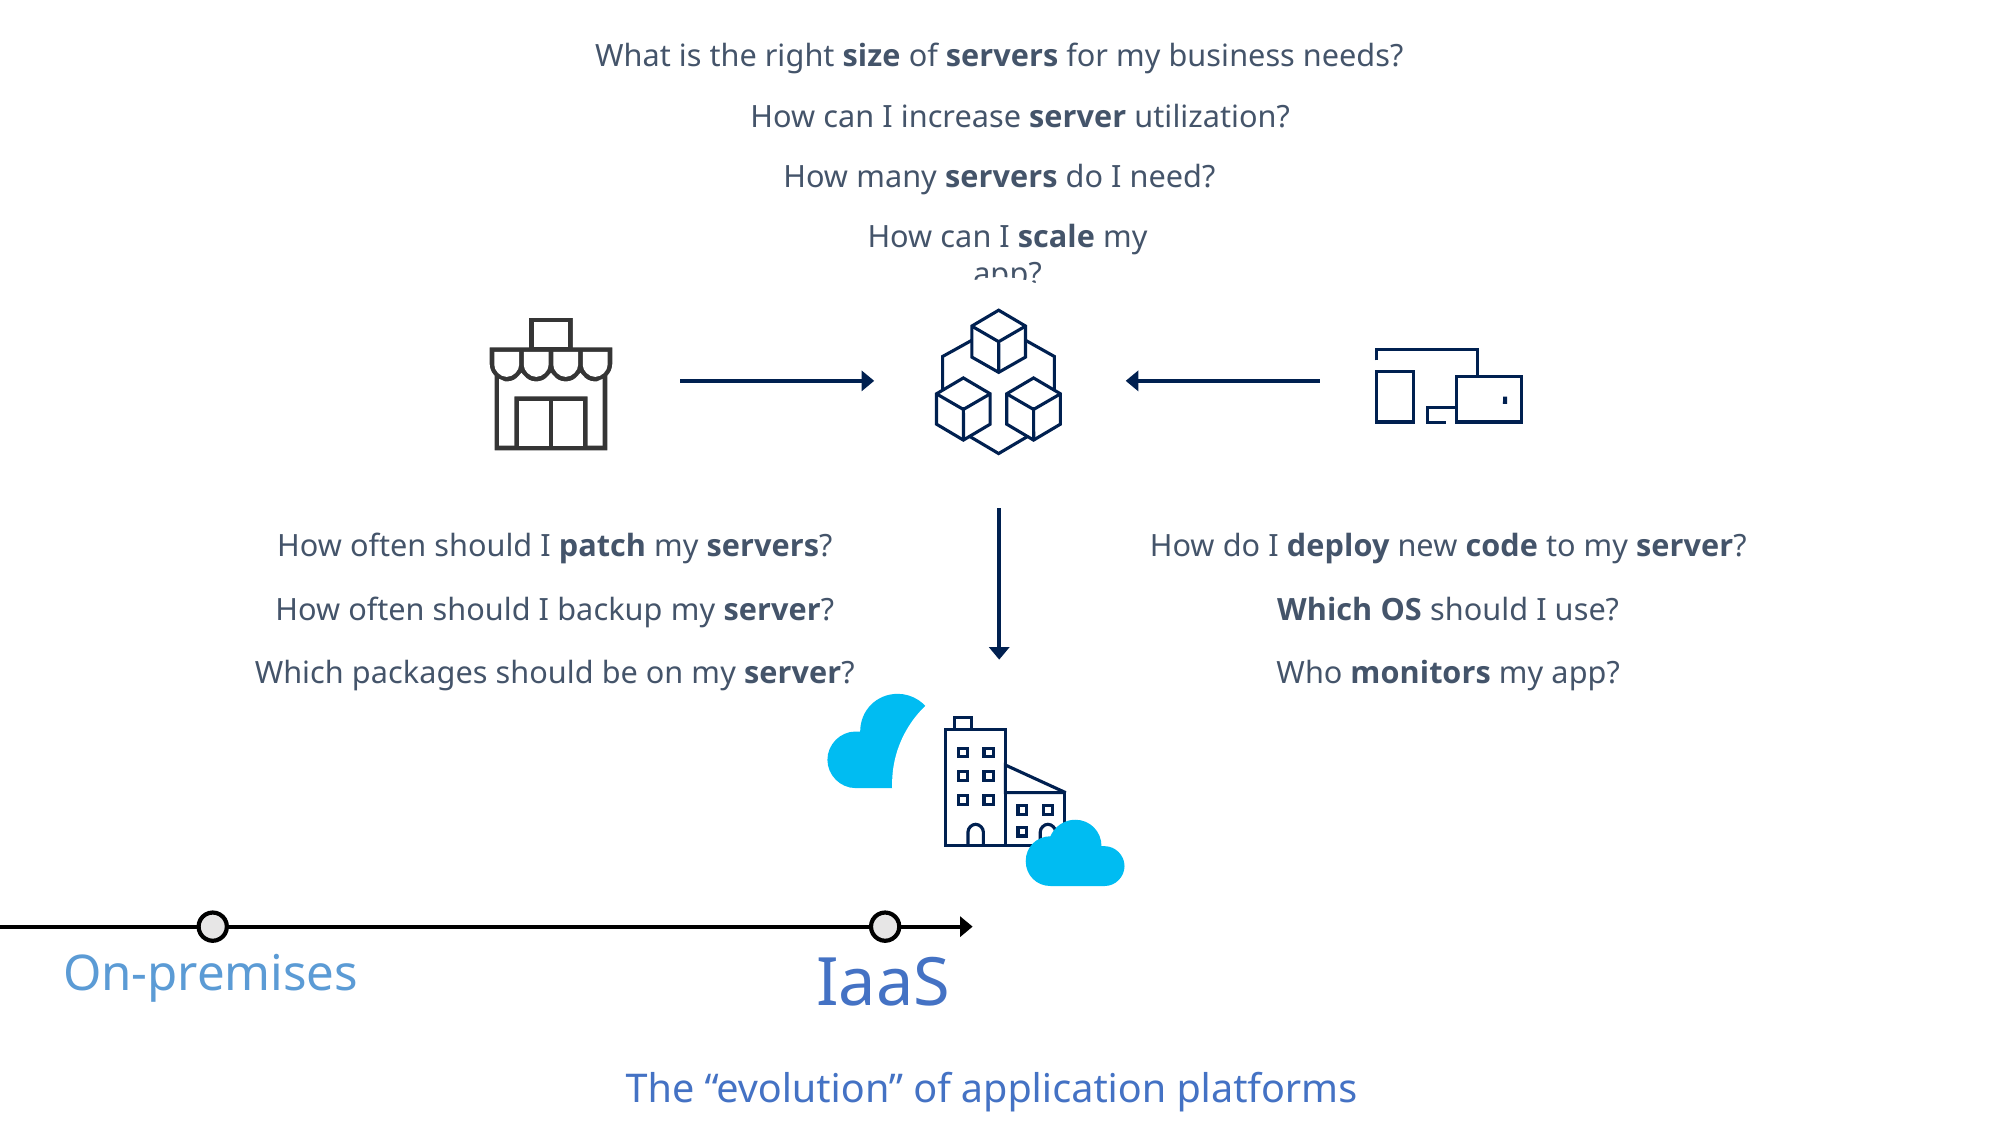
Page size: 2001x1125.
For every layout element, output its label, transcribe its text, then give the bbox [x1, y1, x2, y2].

text_box How do I deploy new code to my server? [1050, 518, 1846, 570]
text_box [870, 927, 900, 942]
text_box Which packages should be on my server? [232, 645, 877, 698]
text_box [198, 927, 228, 942]
text_box Which OS should I use? [1244, 582, 1652, 634]
text_box [198, 911, 228, 926]
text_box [446, 277, 662, 493]
text_box What is the right size of servers for my business needs? [541, 28, 1458, 81]
text_box How can I scale my app? [815, 209, 1200, 298]
text_box The “evolution” of application platforms [610, 1060, 1390, 1114]
text_box On-premises [33, 929, 388, 1025]
text_box How many servers do I need? [688, 149, 1310, 201]
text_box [892, 675, 1108, 892]
text_box [870, 911, 900, 926]
text_box How often should I backup my server? [260, 582, 849, 634]
text_box [827, 694, 892, 789]
text_box How often should I patch my servers? [247, 518, 862, 570]
text_box [1108, 846, 1125, 886]
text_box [892, 277, 1108, 493]
text_box Who monitors my app? [1112, 645, 1784, 698]
text_box How can I increase server utilization? [730, 89, 1310, 141]
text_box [1337, 277, 1554, 493]
text_box IaaS [786, 924, 980, 1044]
